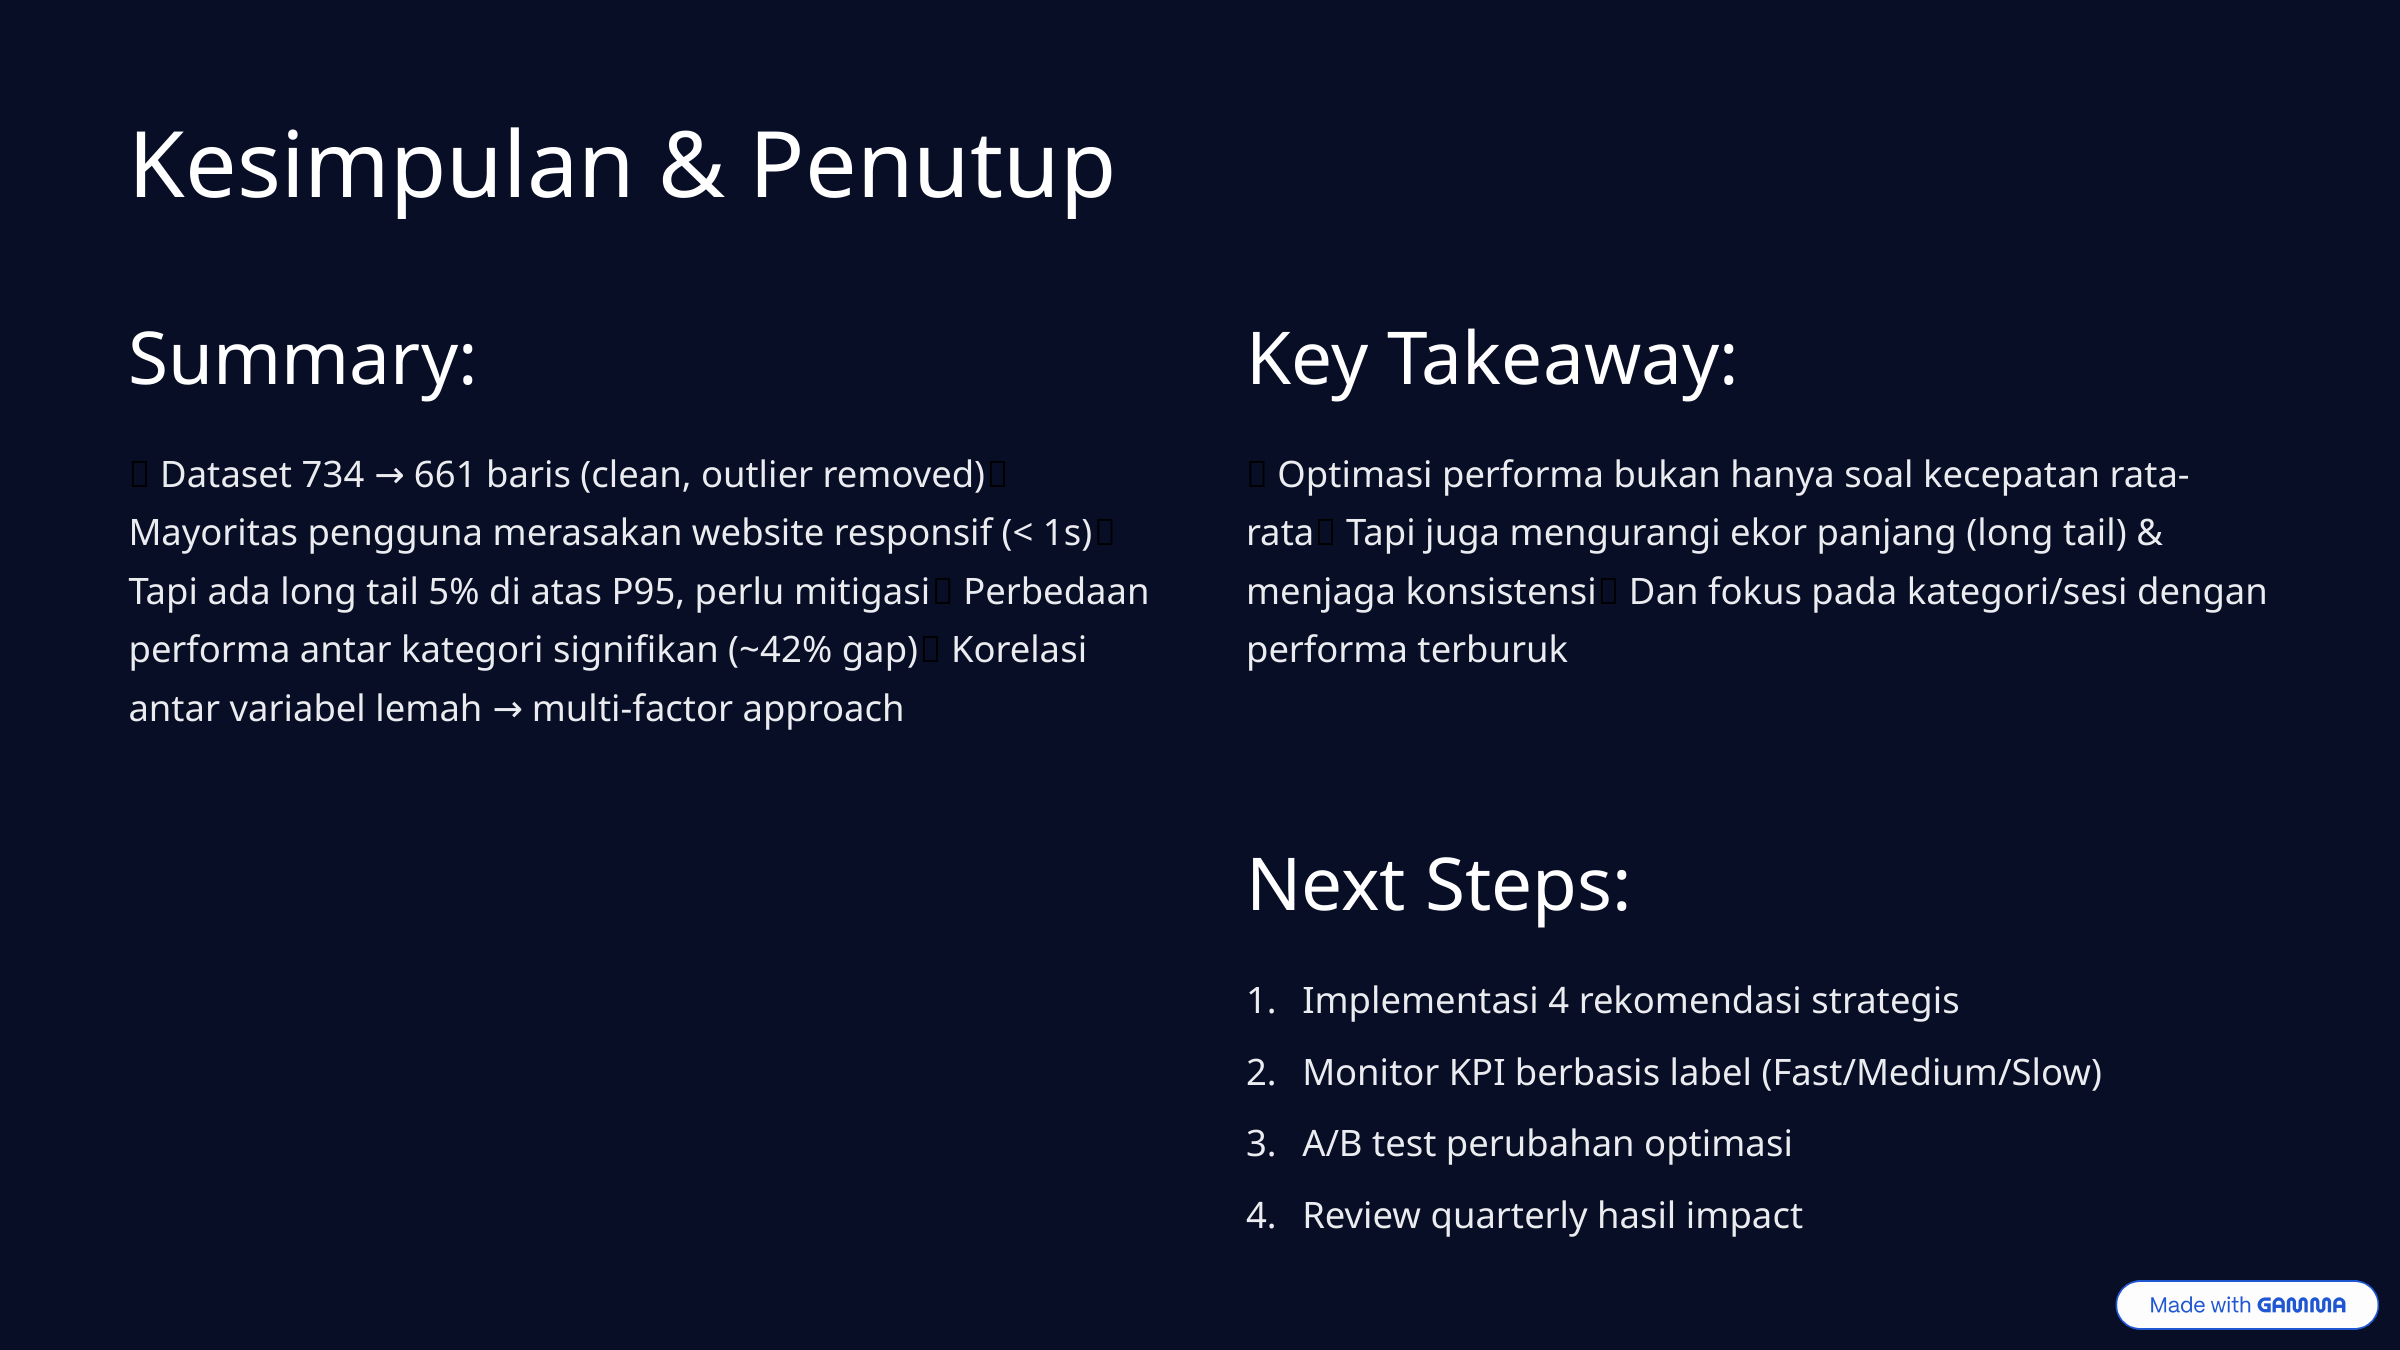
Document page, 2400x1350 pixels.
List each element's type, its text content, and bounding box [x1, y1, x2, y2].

text_box Implementasi 4 rekomendasi strategis [1246, 962, 2273, 1022]
text_box Next Steps: [1246, 833, 1982, 926]
text_box Kesimpulan & Penutup [128, 101, 1139, 216]
text_box A/B test perubahan optimasi [1246, 1105, 2273, 1165]
text_box Summary: [128, 307, 864, 400]
text_box ✅ Dataset 734 → 661 baris (clean, outlier removed)✅ Mayoritas pengguna merasakan website responsif (< 1s)✅ Tapi ada long tail 5% di atas P95, perlu mitigasi✅ Perbedaan performa antar kategori signifikan (~42% gap)✅ Korelasi antar variabel lemah → multi-factor approach [128, 436, 1156, 861]
text_box Key Takeaway: [1246, 307, 1982, 400]
text_box 🎯 Optimasi performa bukan hanya soal kecepatan rata-rata🎯 Tapi juga mengurangi ekor panjang (long tail) & menjaga konsistensi🎯 Dan fokus pada kategori/sesi dengan performa terburuk [1246, 436, 2273, 797]
text_box Review quarterly hasil impact [1246, 1177, 2273, 1237]
picture [2106, 1271, 2389, 1339]
text_box Monitor KPI berbasis label (Fast/Medium/Slow) [1246, 1033, 2273, 1093]
